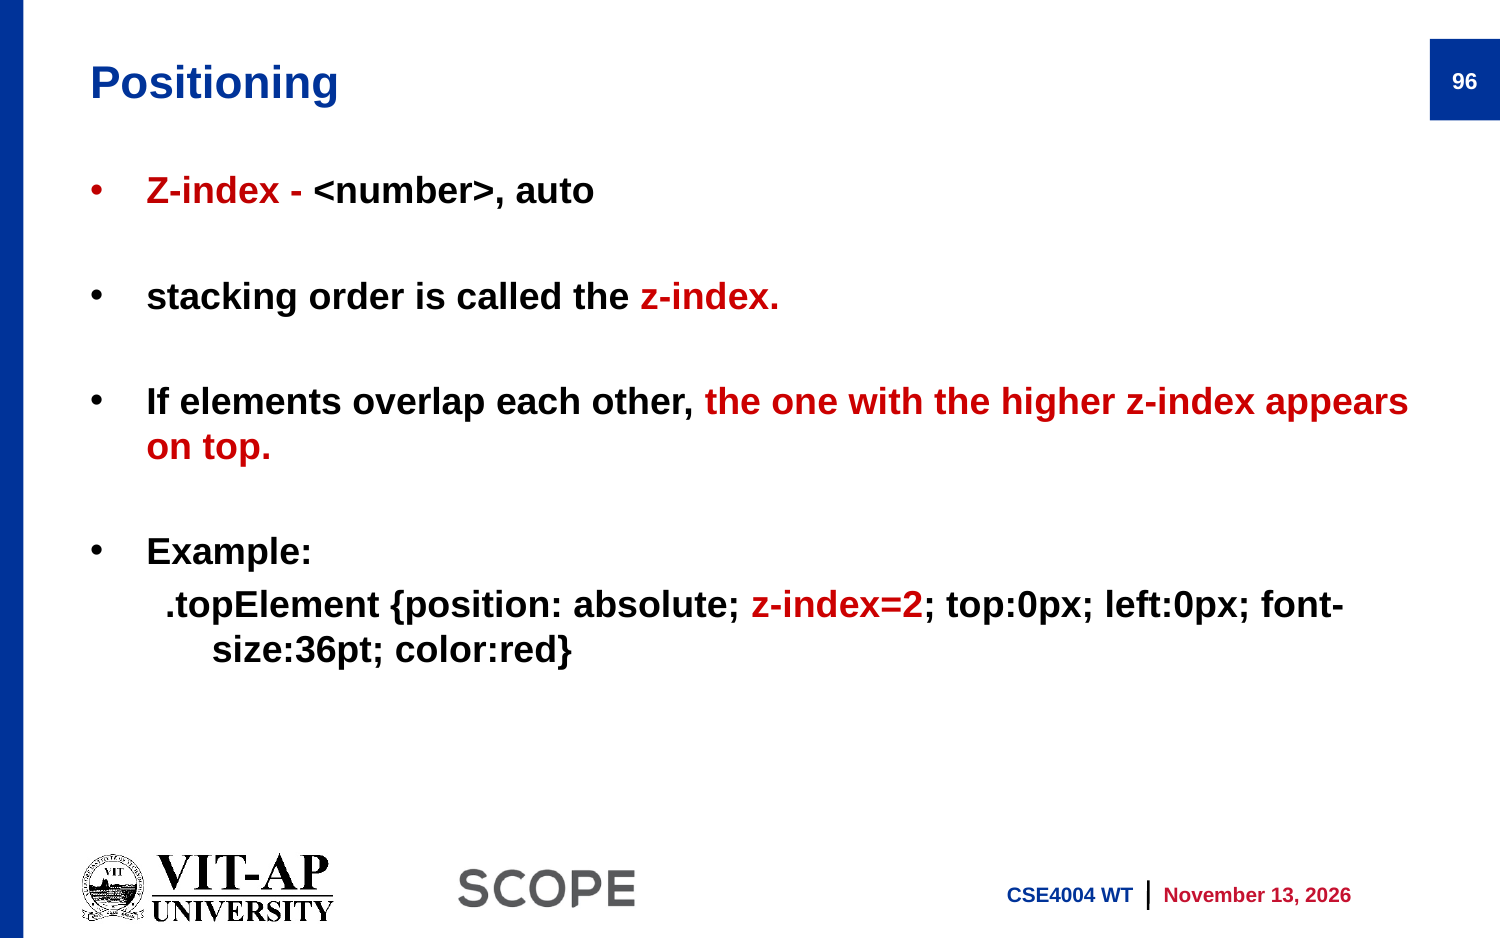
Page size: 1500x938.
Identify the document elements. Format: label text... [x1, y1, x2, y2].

footer CSE4004 WT [673, 868, 1149, 919]
title Positioning [74, 37, 1430, 124]
picture [76, 846, 337, 928]
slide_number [1149, 868, 1424, 919]
list Z-index - <number>, auto stacking order is called the z-index. If elements overlap each other, the one with the higher z-index appears on top. Example: .topElement {position: absolute; z-index=2; top:0px; left:0px; font-size:36pt; color:red} [74, 163, 1426, 838]
slide_number 96 [1429, 45, 1500, 116]
picture [454, 864, 641, 910]
